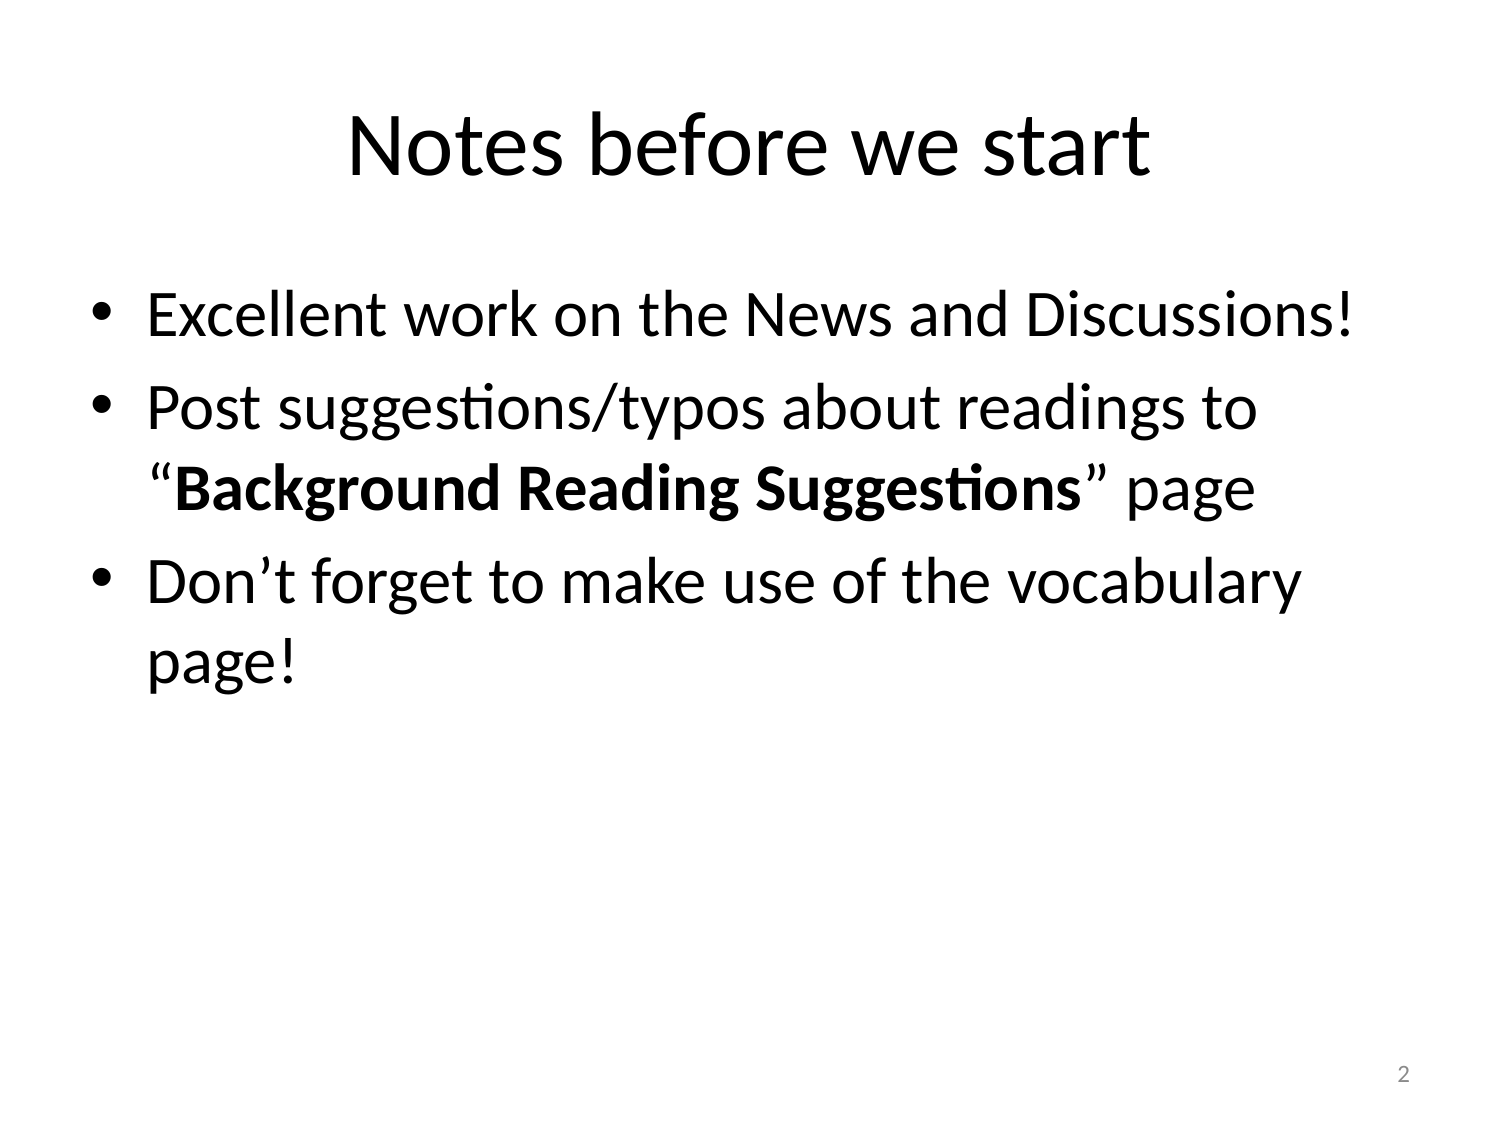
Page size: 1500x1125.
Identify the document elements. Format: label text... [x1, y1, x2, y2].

title Notes before we start [75, 45, 1425, 233]
list Excellent work on the News and Discussions! Post suggestions/typos about readings to “Background Reading Suggestions” page Don’t forget to make use of the vocabulary page! [75, 262, 1425, 1005]
slide_number 2 [1074, 1042, 1425, 1103]
